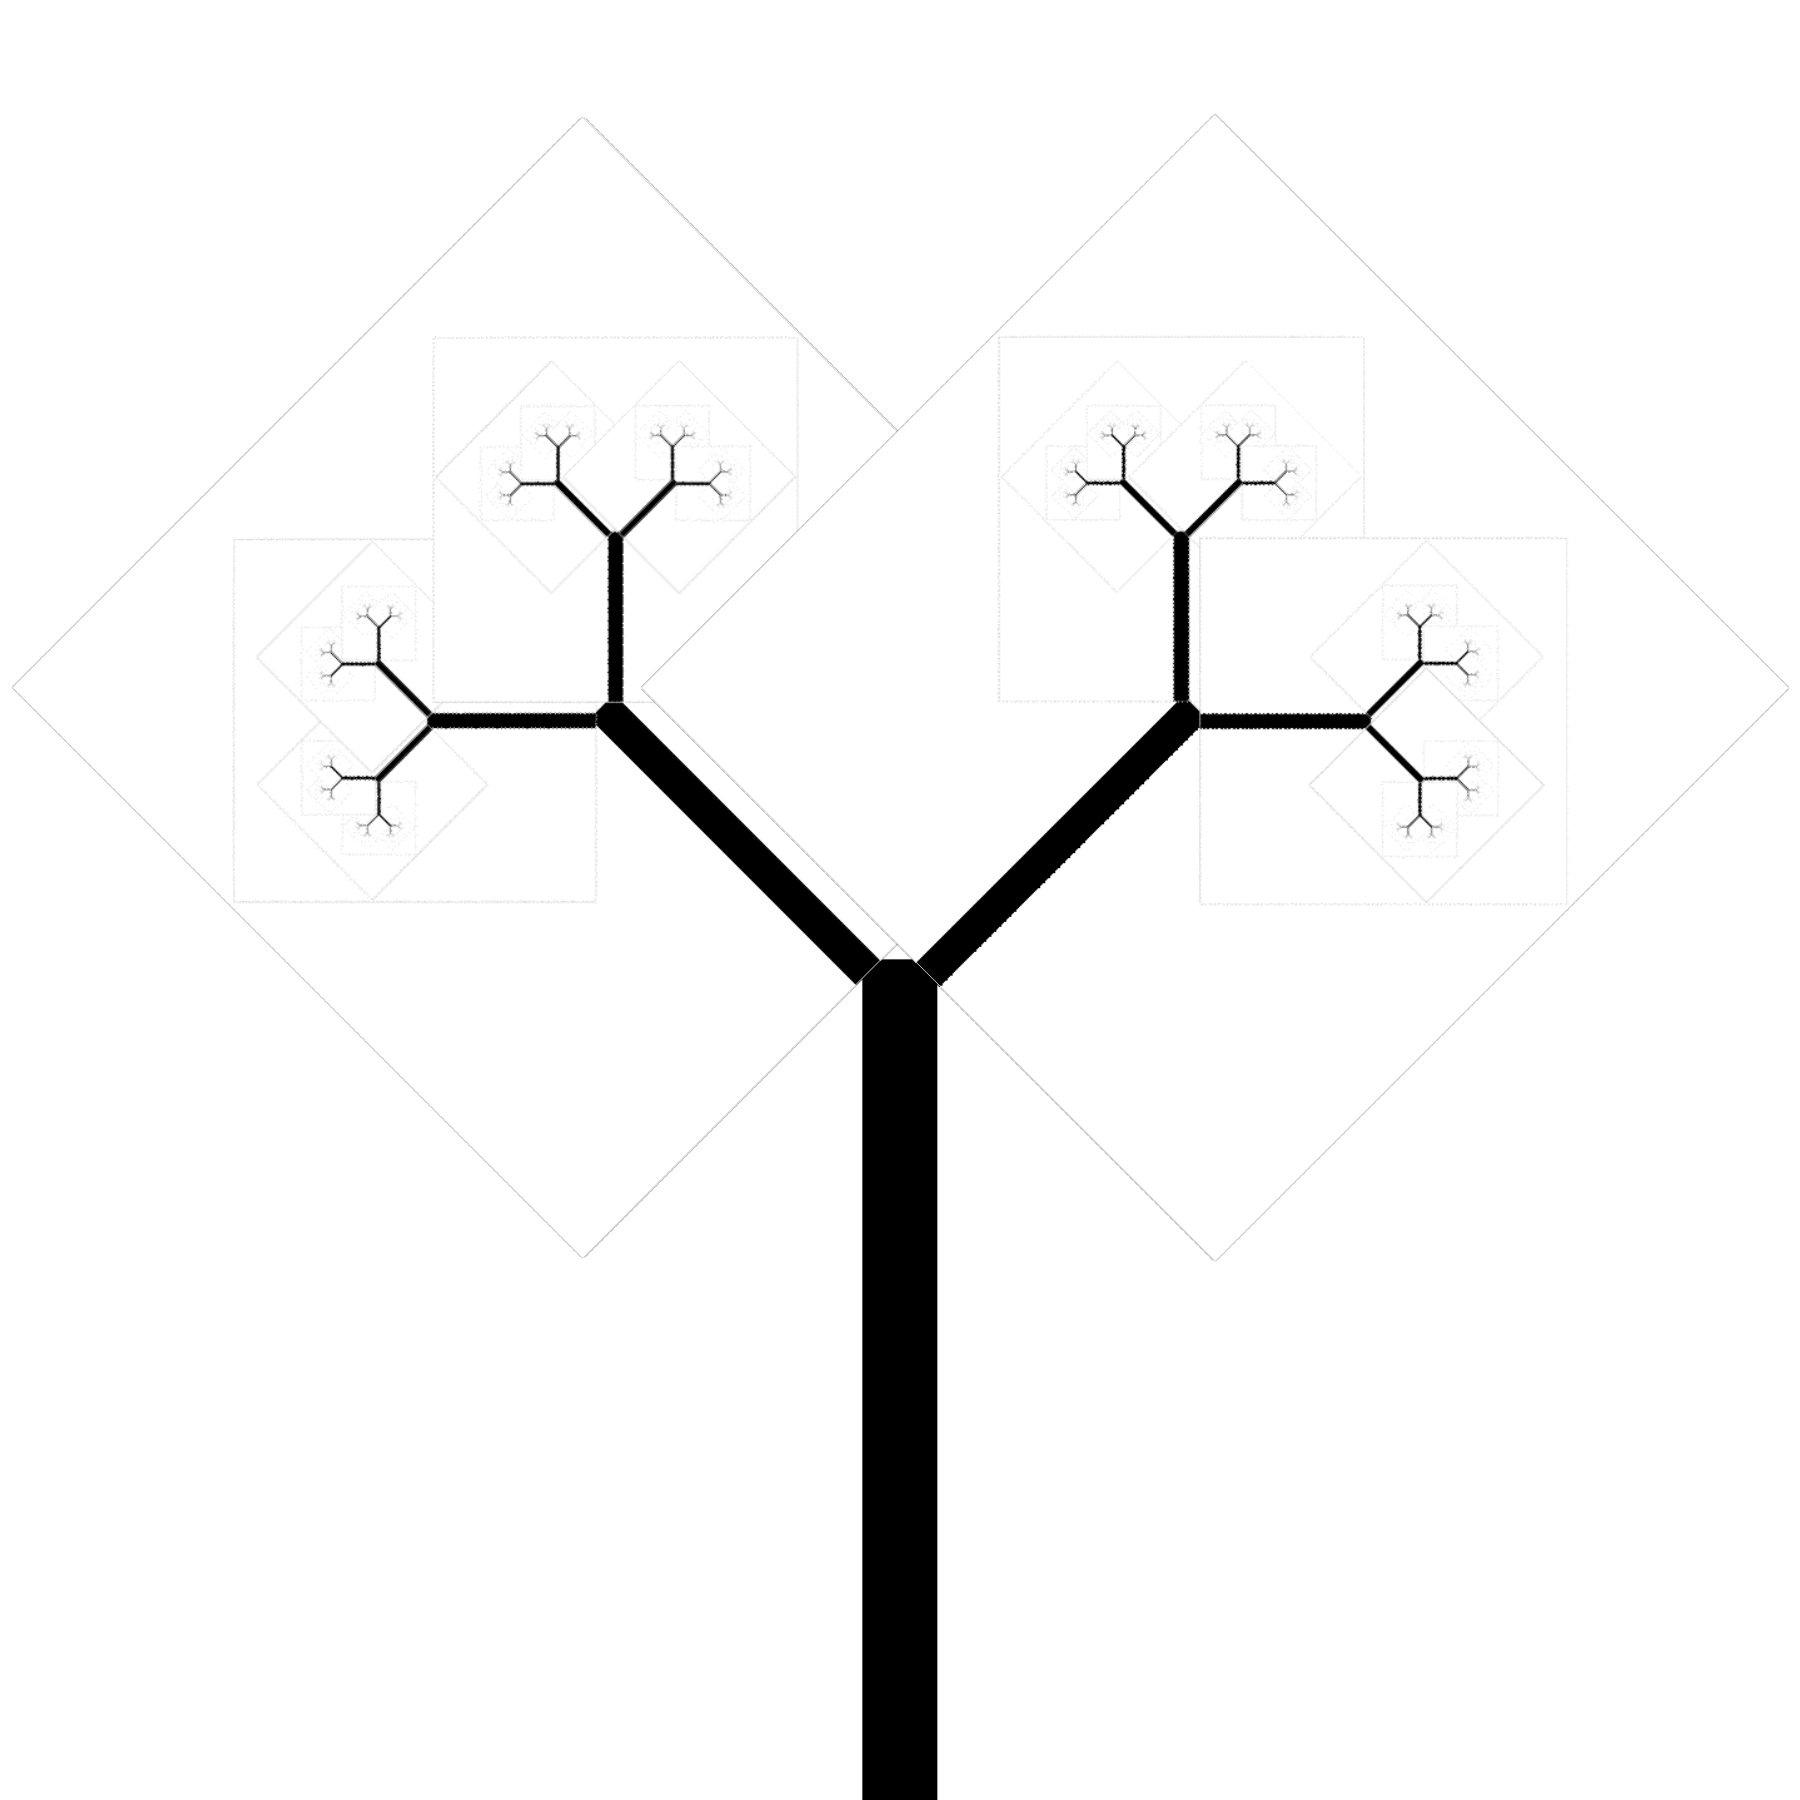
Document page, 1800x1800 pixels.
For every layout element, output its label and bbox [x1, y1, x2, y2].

text_box [861, 958, 938, 1800]
picture [13, 119, 896, 1257]
picture [643, 116, 1788, 1260]
